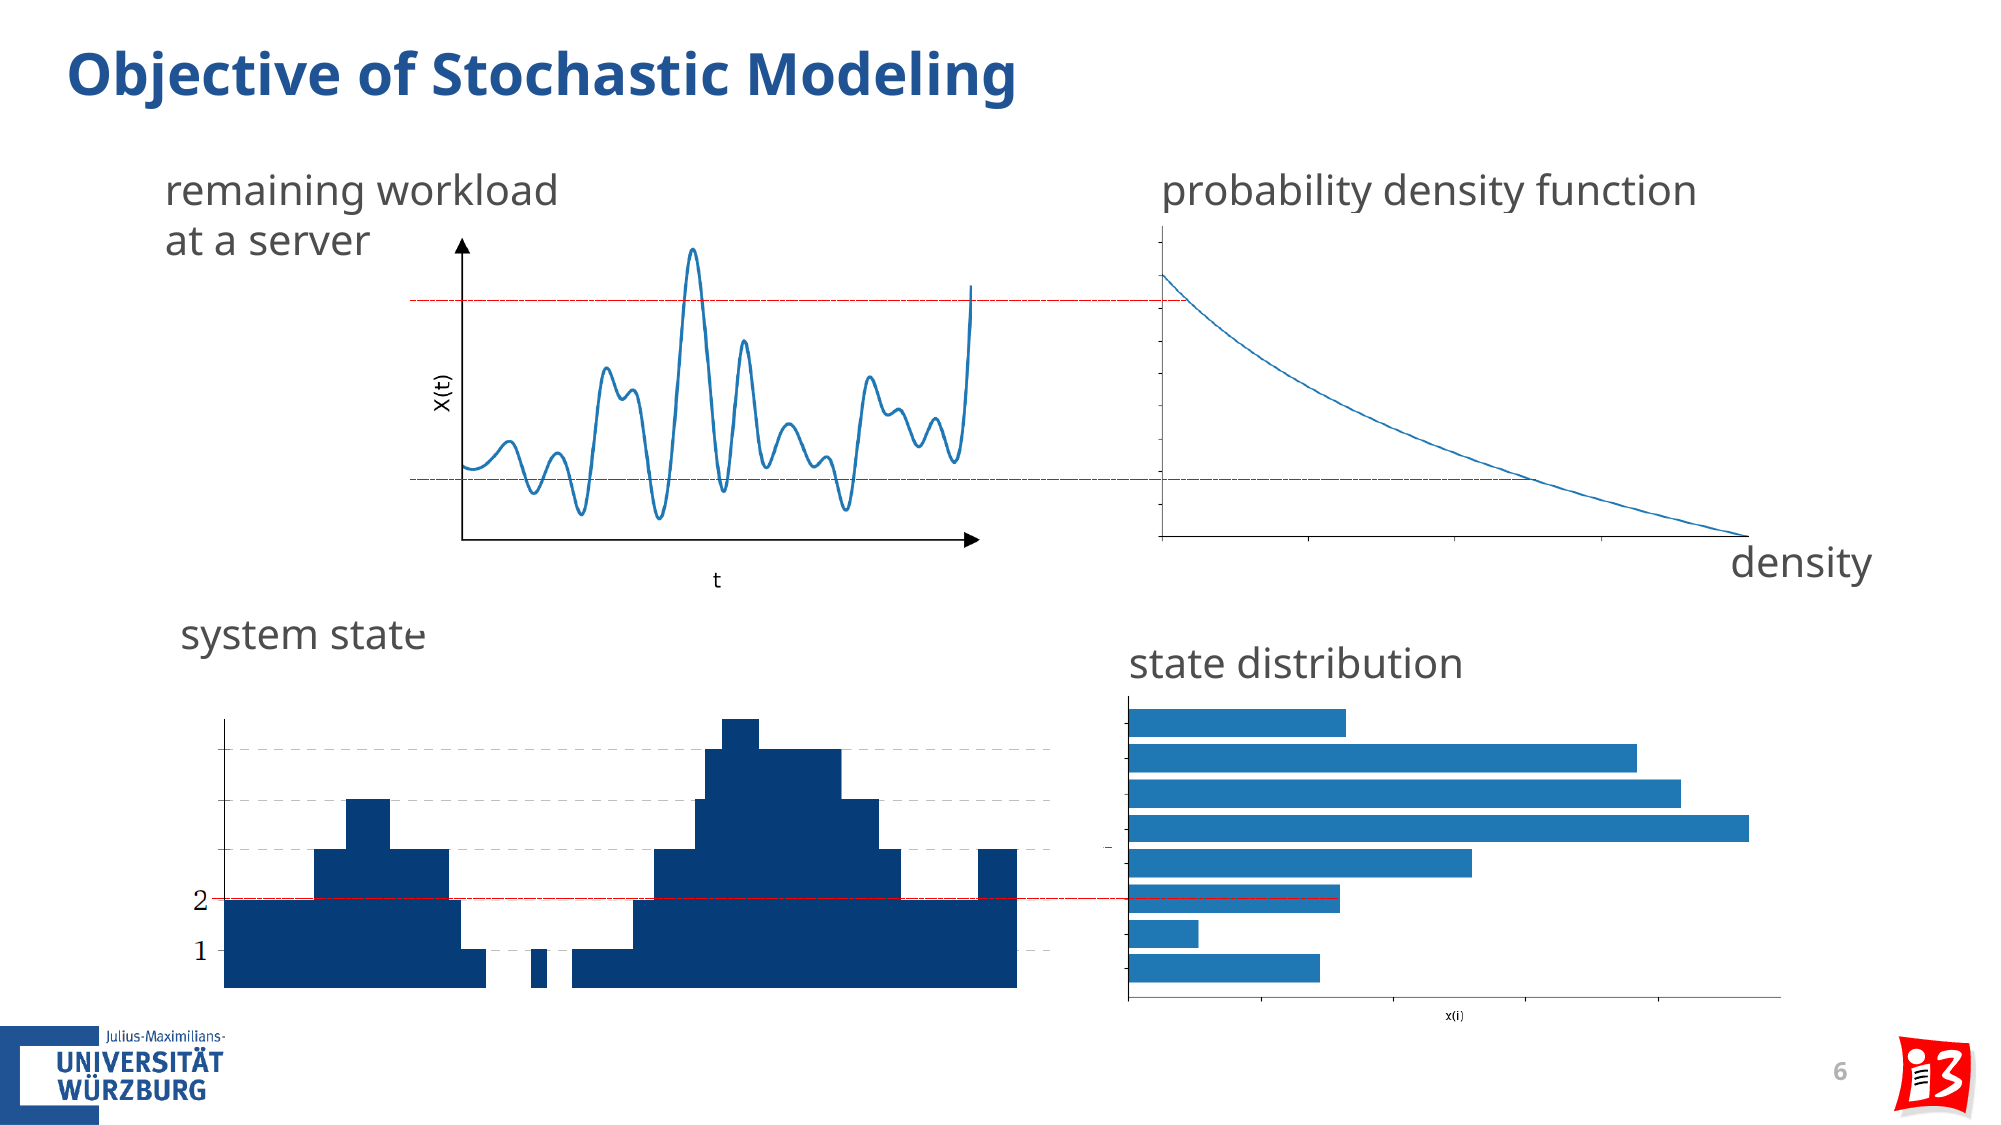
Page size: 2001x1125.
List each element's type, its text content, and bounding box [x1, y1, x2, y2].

picture [141, 682, 1793, 1035]
picture [1145, 213, 1759, 554]
text_box probability density function [1146, 156, 1804, 222]
slide_number 6 [1412, 1042, 1863, 1103]
text_box density [1715, 528, 1938, 594]
picture [410, 217, 1001, 631]
title Objective of Stochastic Modeling [51, 18, 1800, 126]
text_box [472, 177, 1460, 717]
picture [0, 1026, 225, 1125]
